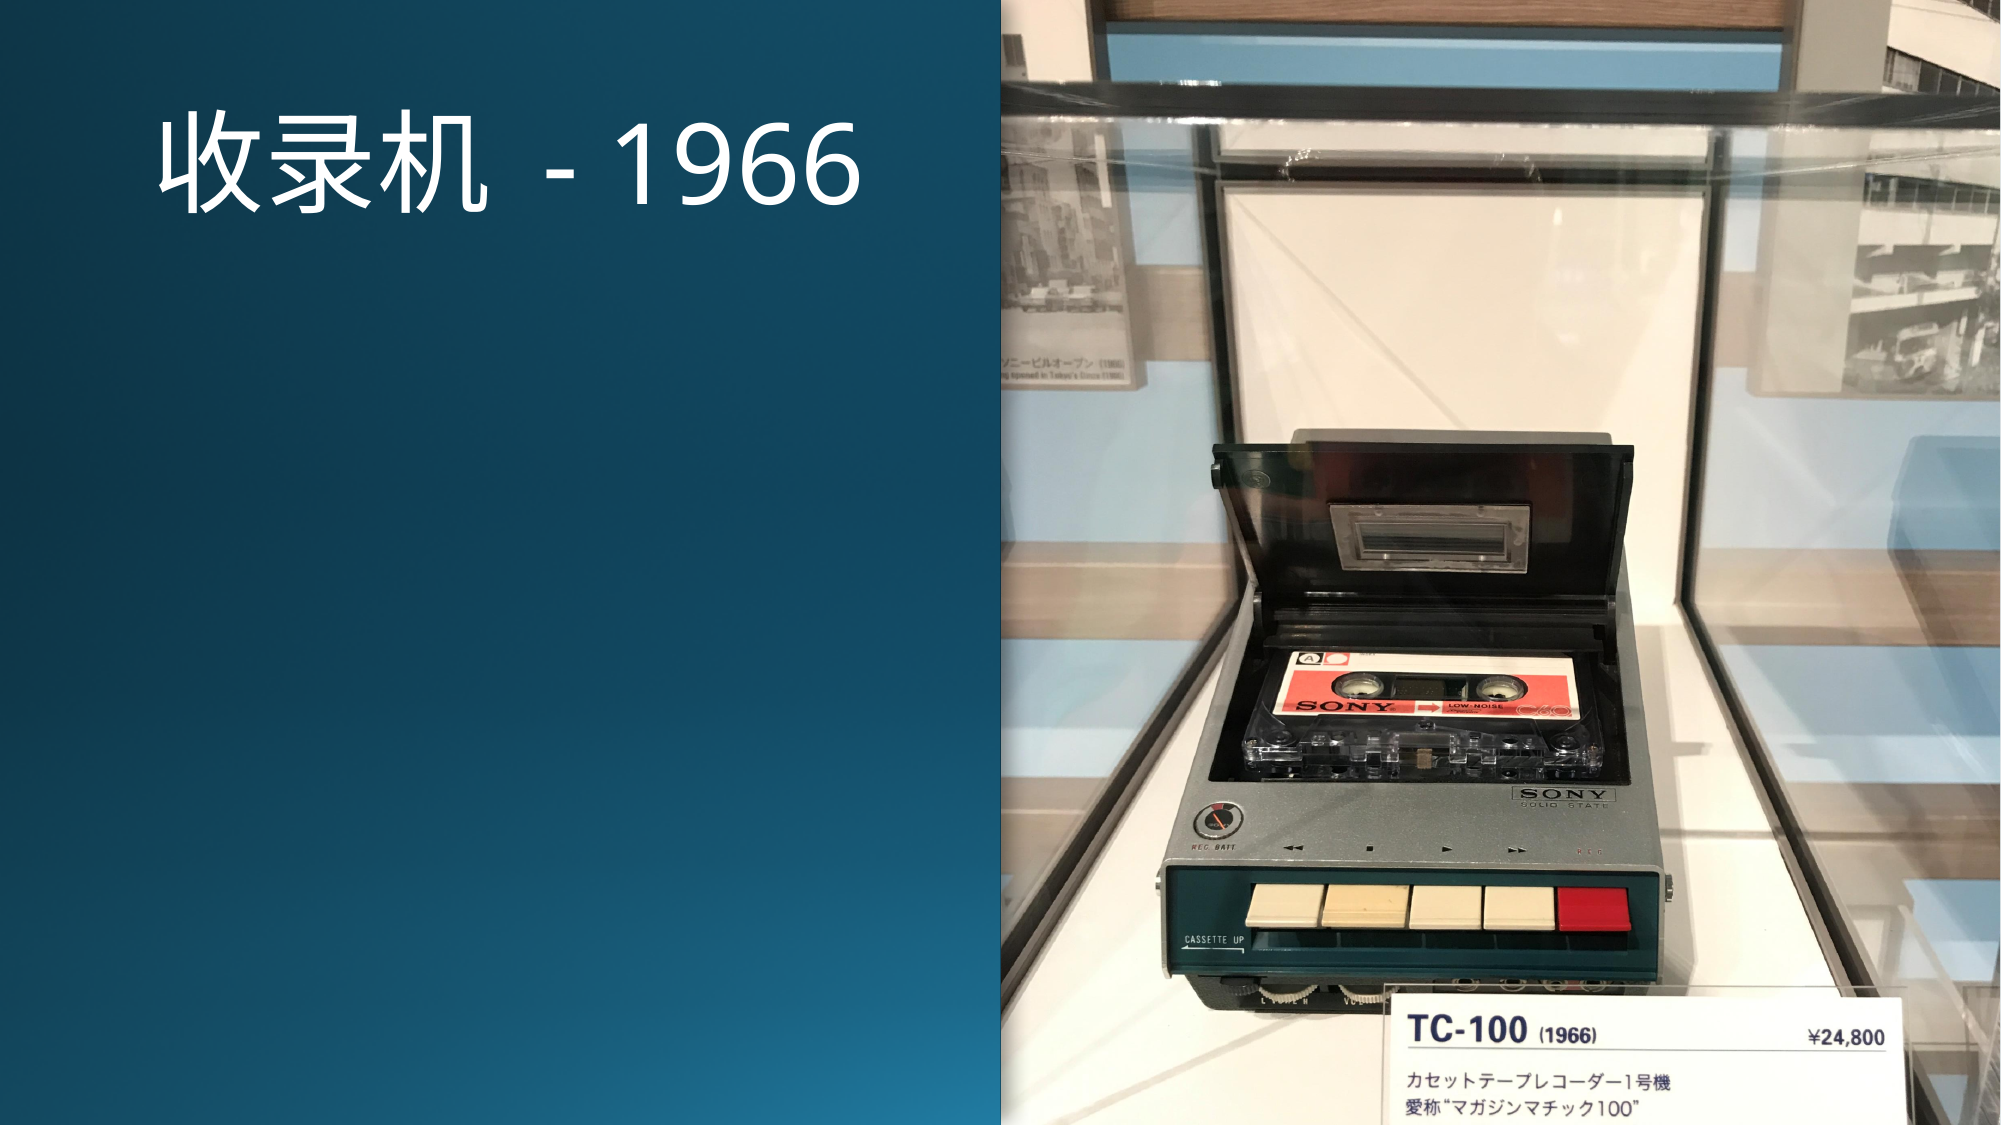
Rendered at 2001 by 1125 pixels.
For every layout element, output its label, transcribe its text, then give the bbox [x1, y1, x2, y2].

text_box [0, 0, 1001, 1125]
picture [937, 1, 2001, 1125]
title 收录机 - 1966 [137, 59, 934, 278]
